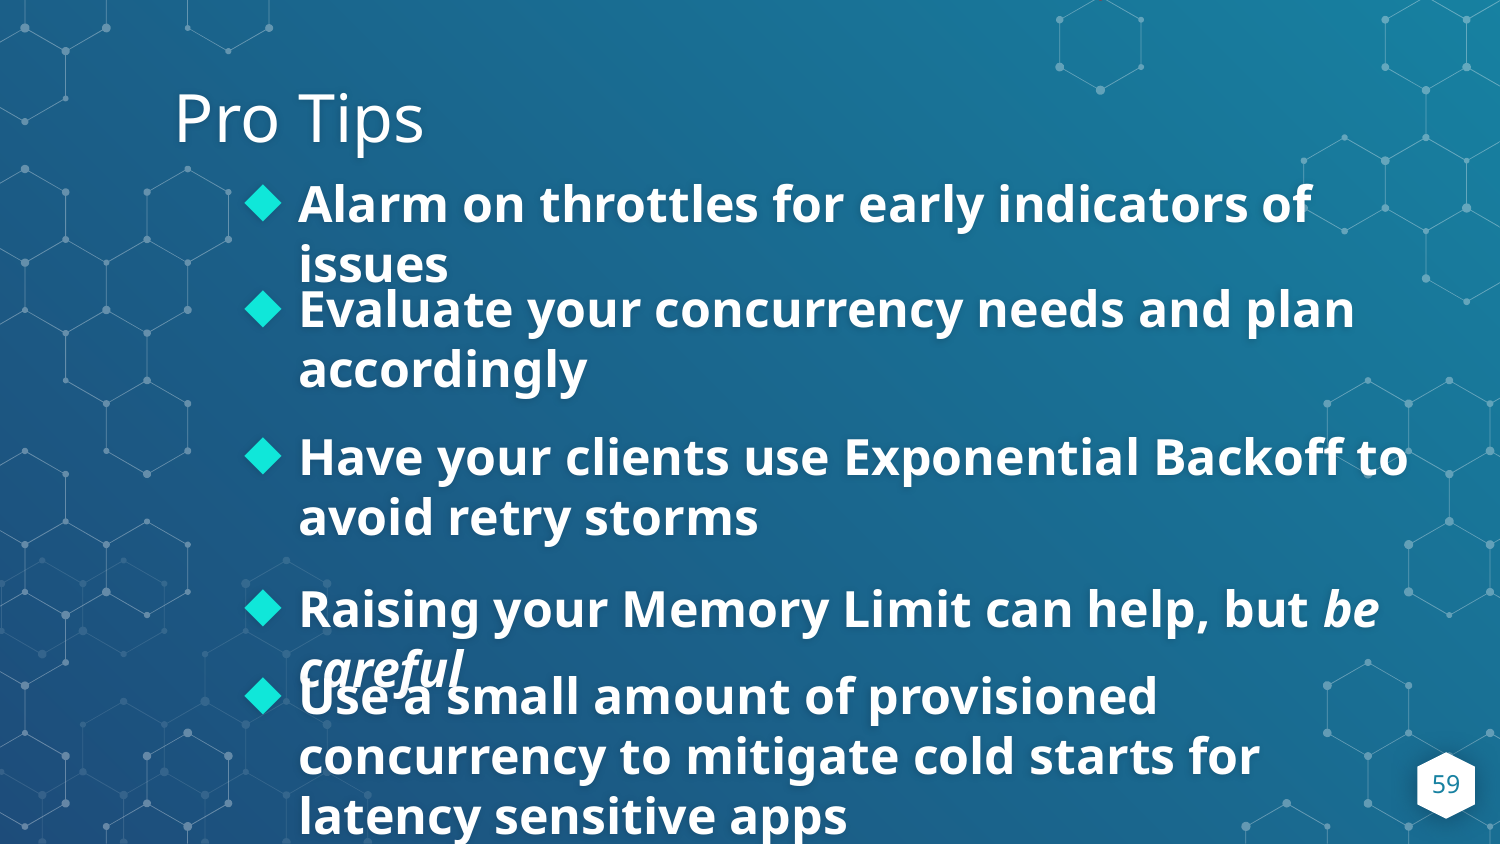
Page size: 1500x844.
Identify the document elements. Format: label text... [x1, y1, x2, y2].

title Pro Tips [174, 92, 1359, 150]
list Have your clients use Exponential Backoff to avoid retry storms [223, 425, 1443, 492]
list Alarm on throttles for early indicators of issues [223, 172, 1443, 276]
list Evaluate your concurrency needs and plan accordingly [223, 277, 1443, 359]
slide_number ‹#› [1417, 752, 1475, 819]
list Raising your Memory Limit can help, but be careful [223, 577, 1443, 644]
list Use a small amount of provisioned concurrency to mitigate cold starts for latency sensitive apps [223, 664, 1443, 732]
